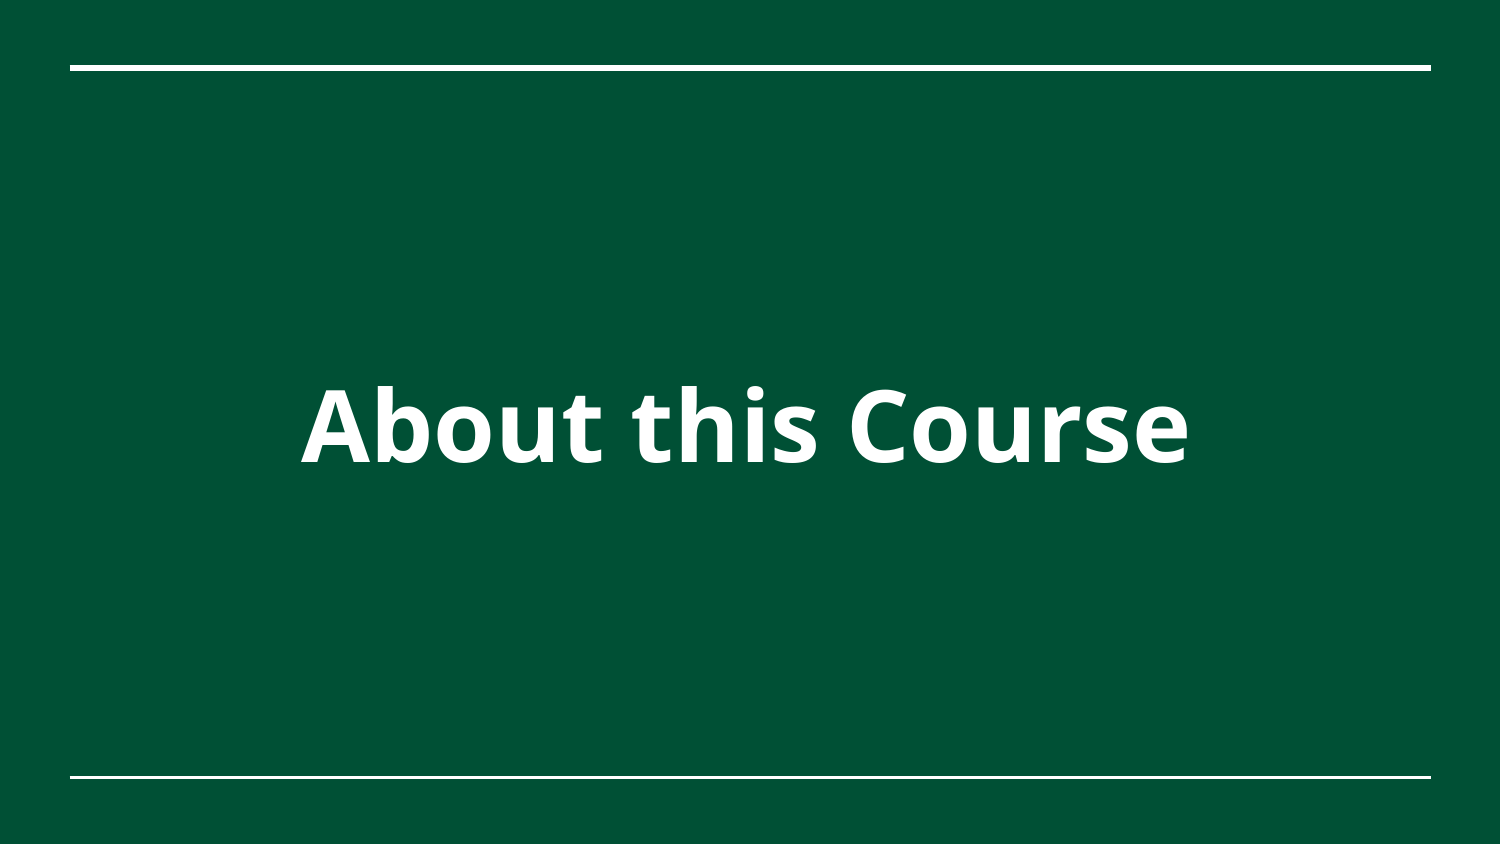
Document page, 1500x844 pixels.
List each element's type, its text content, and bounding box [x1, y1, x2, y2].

title About this Course [66, 296, 1428, 550]
